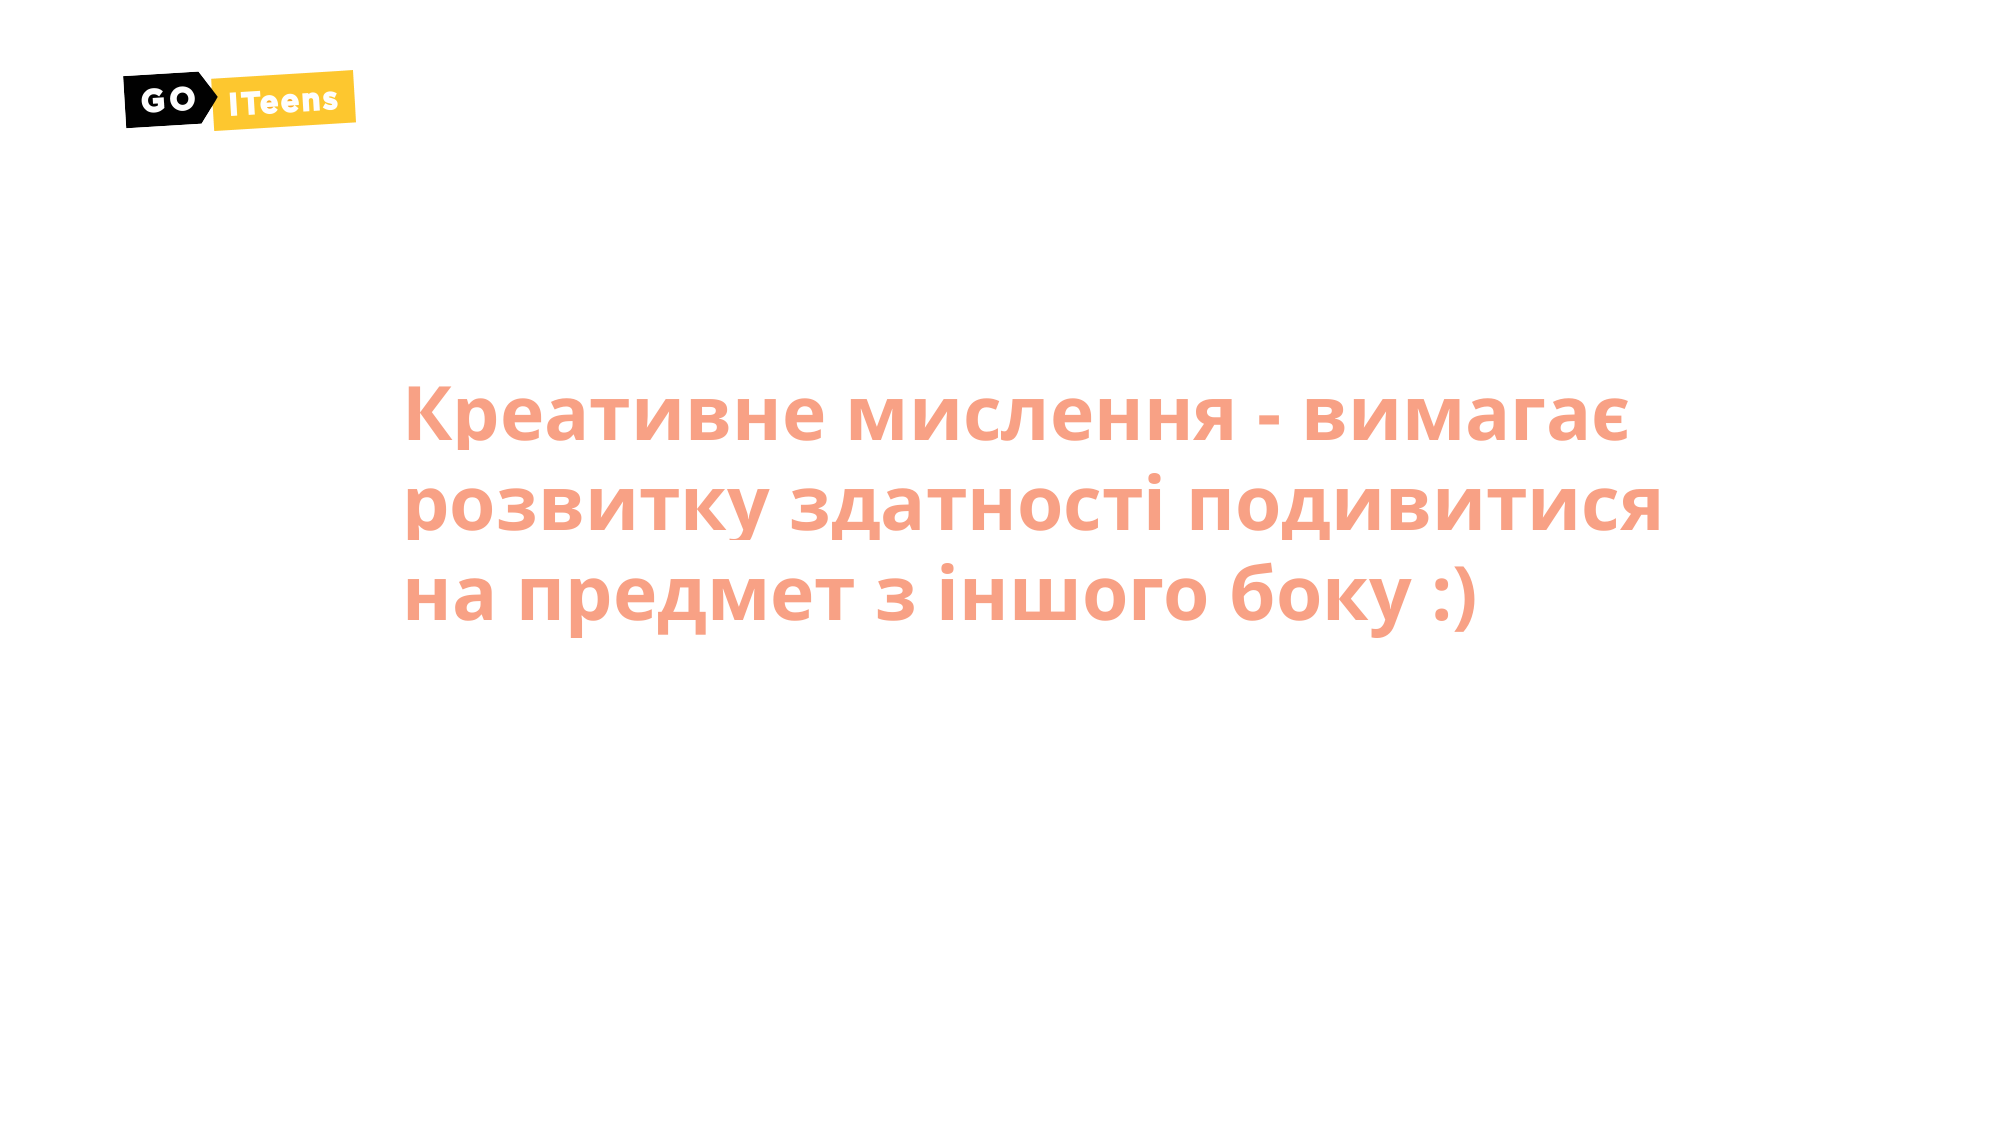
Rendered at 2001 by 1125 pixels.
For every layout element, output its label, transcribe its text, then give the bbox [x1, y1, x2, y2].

text_box Креативне мислення - вимагає розвитку здатності подивитися на предмет з іншого боку :) [387, 350, 1745, 411]
picture [122, 70, 356, 131]
